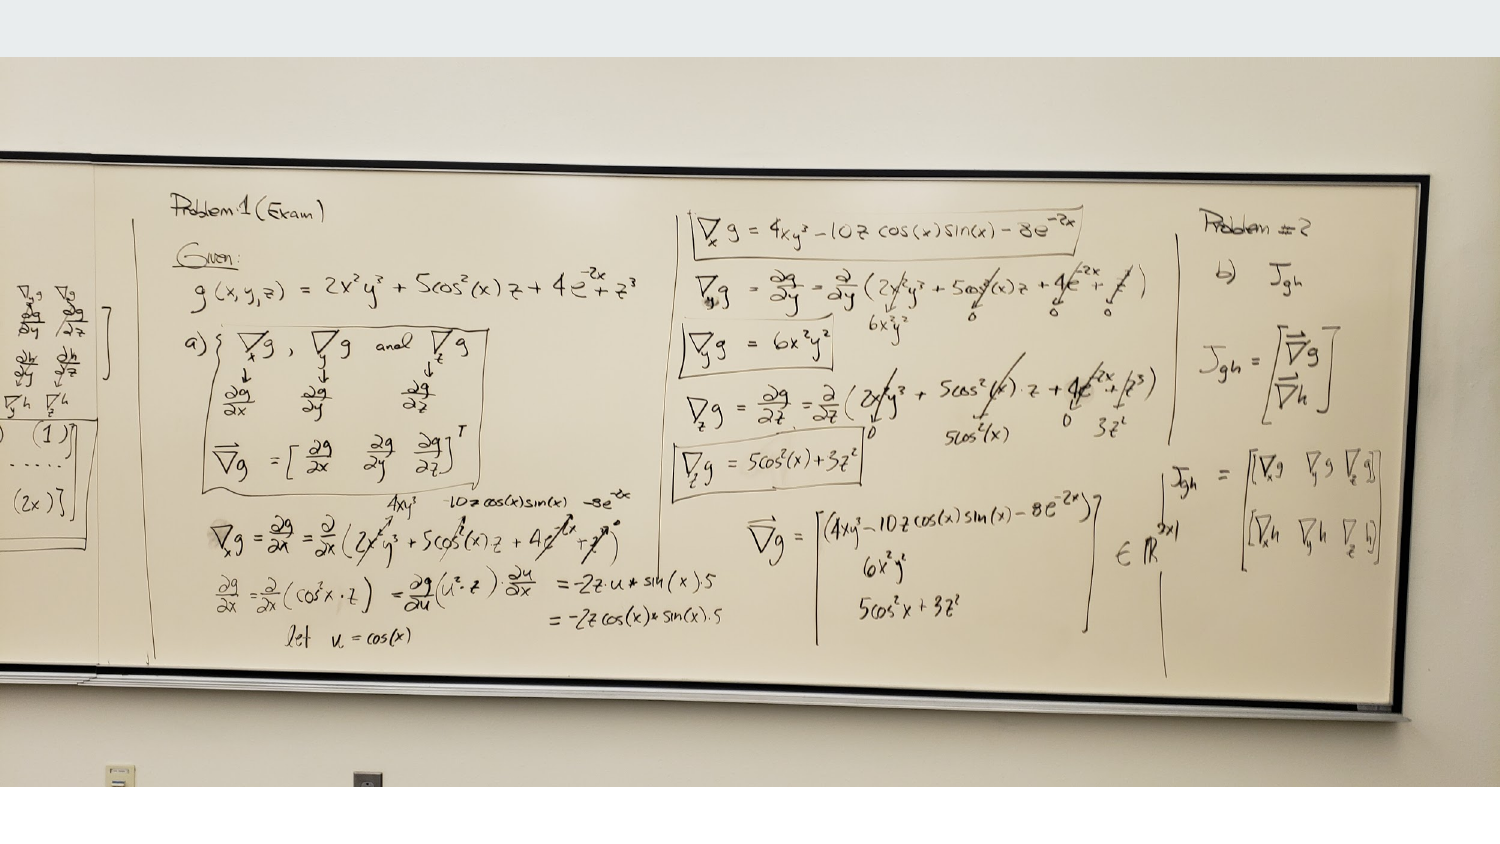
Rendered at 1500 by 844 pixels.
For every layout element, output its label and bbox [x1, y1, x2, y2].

picture [0, 57, 1500, 787]
